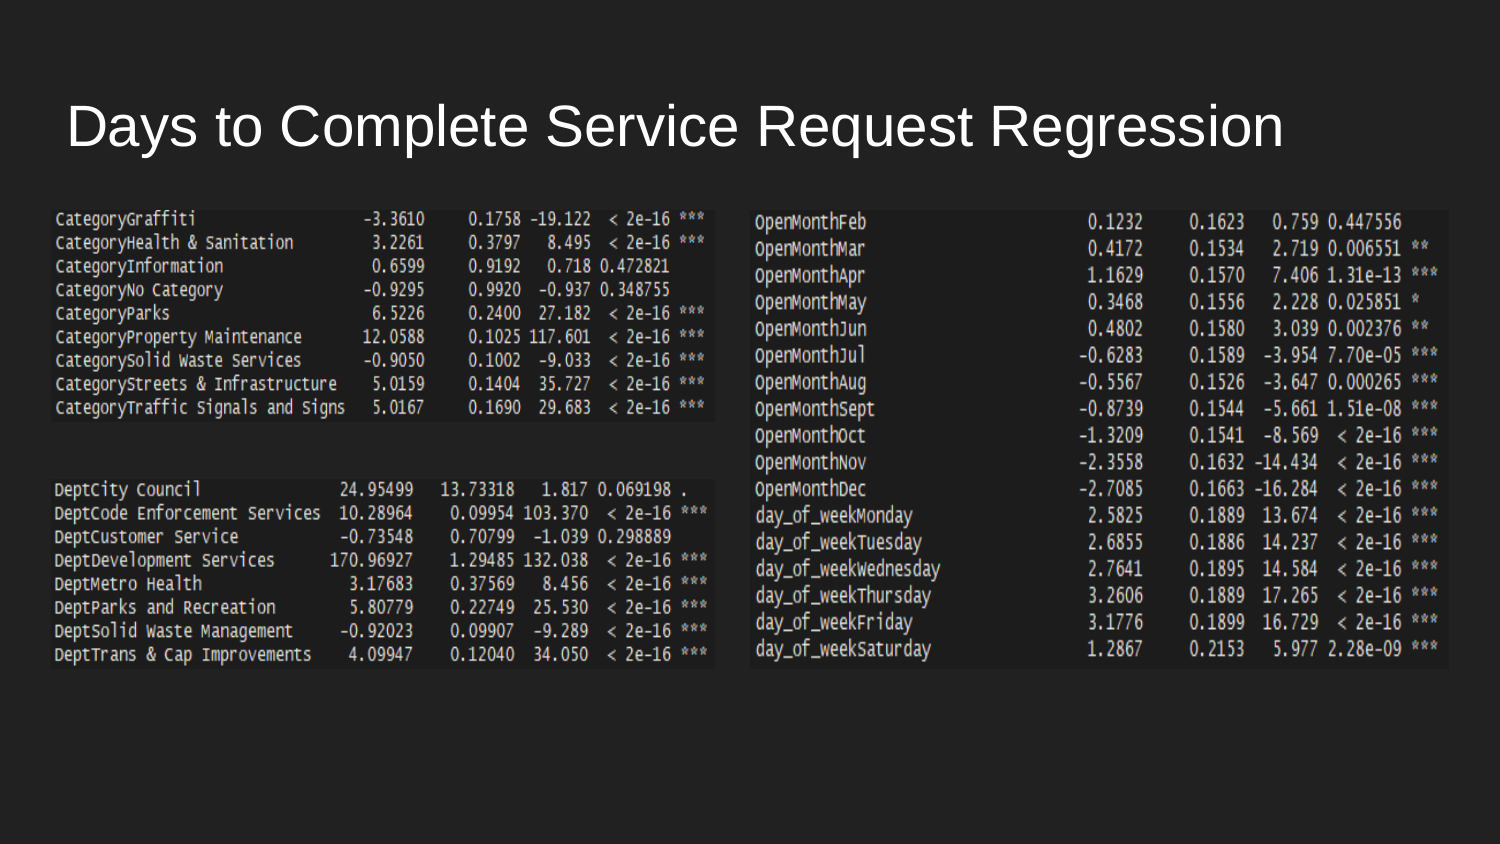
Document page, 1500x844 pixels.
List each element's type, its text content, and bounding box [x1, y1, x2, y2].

picture [749, 210, 1450, 669]
picture [50, 210, 715, 423]
picture [50, 478, 715, 669]
title Days to Complete Service Request Regression [51, 72, 1449, 167]
